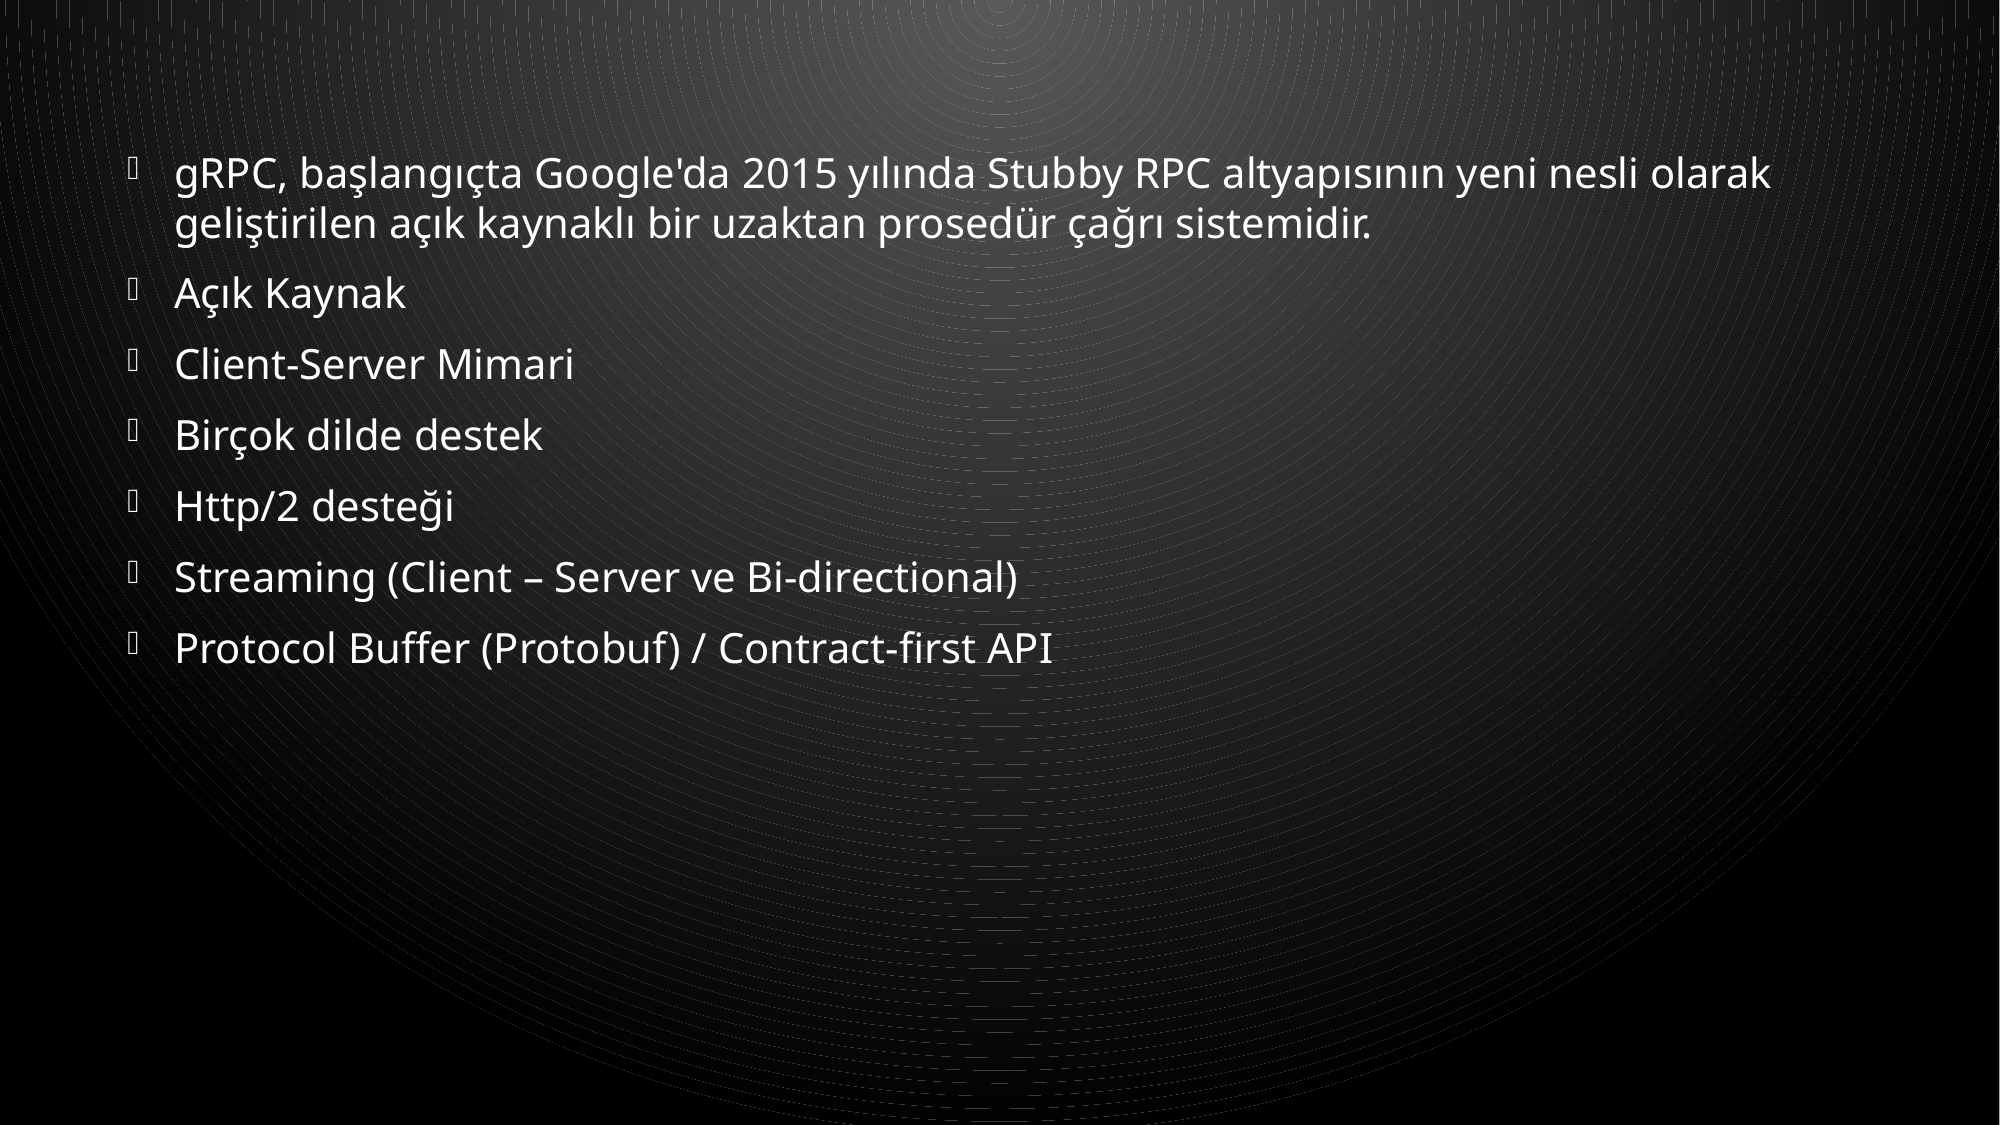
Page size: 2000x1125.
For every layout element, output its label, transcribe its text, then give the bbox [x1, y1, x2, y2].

list gRPC, başlangıçta Google'da 2015 yılında Stubby RPC altyapısının yeni nesli olarak geliştirilen açık kaynaklı bir uzaktan prosedür çağrı sistemidir. Açık Kaynak Client-Server Mimari Birçok dilde destek Http/2 desteği Streaming (Client – Server ve Bi-directional) Protocol Buffer (Protobuf) / Contract-first API [112, 112, 1874, 706]
